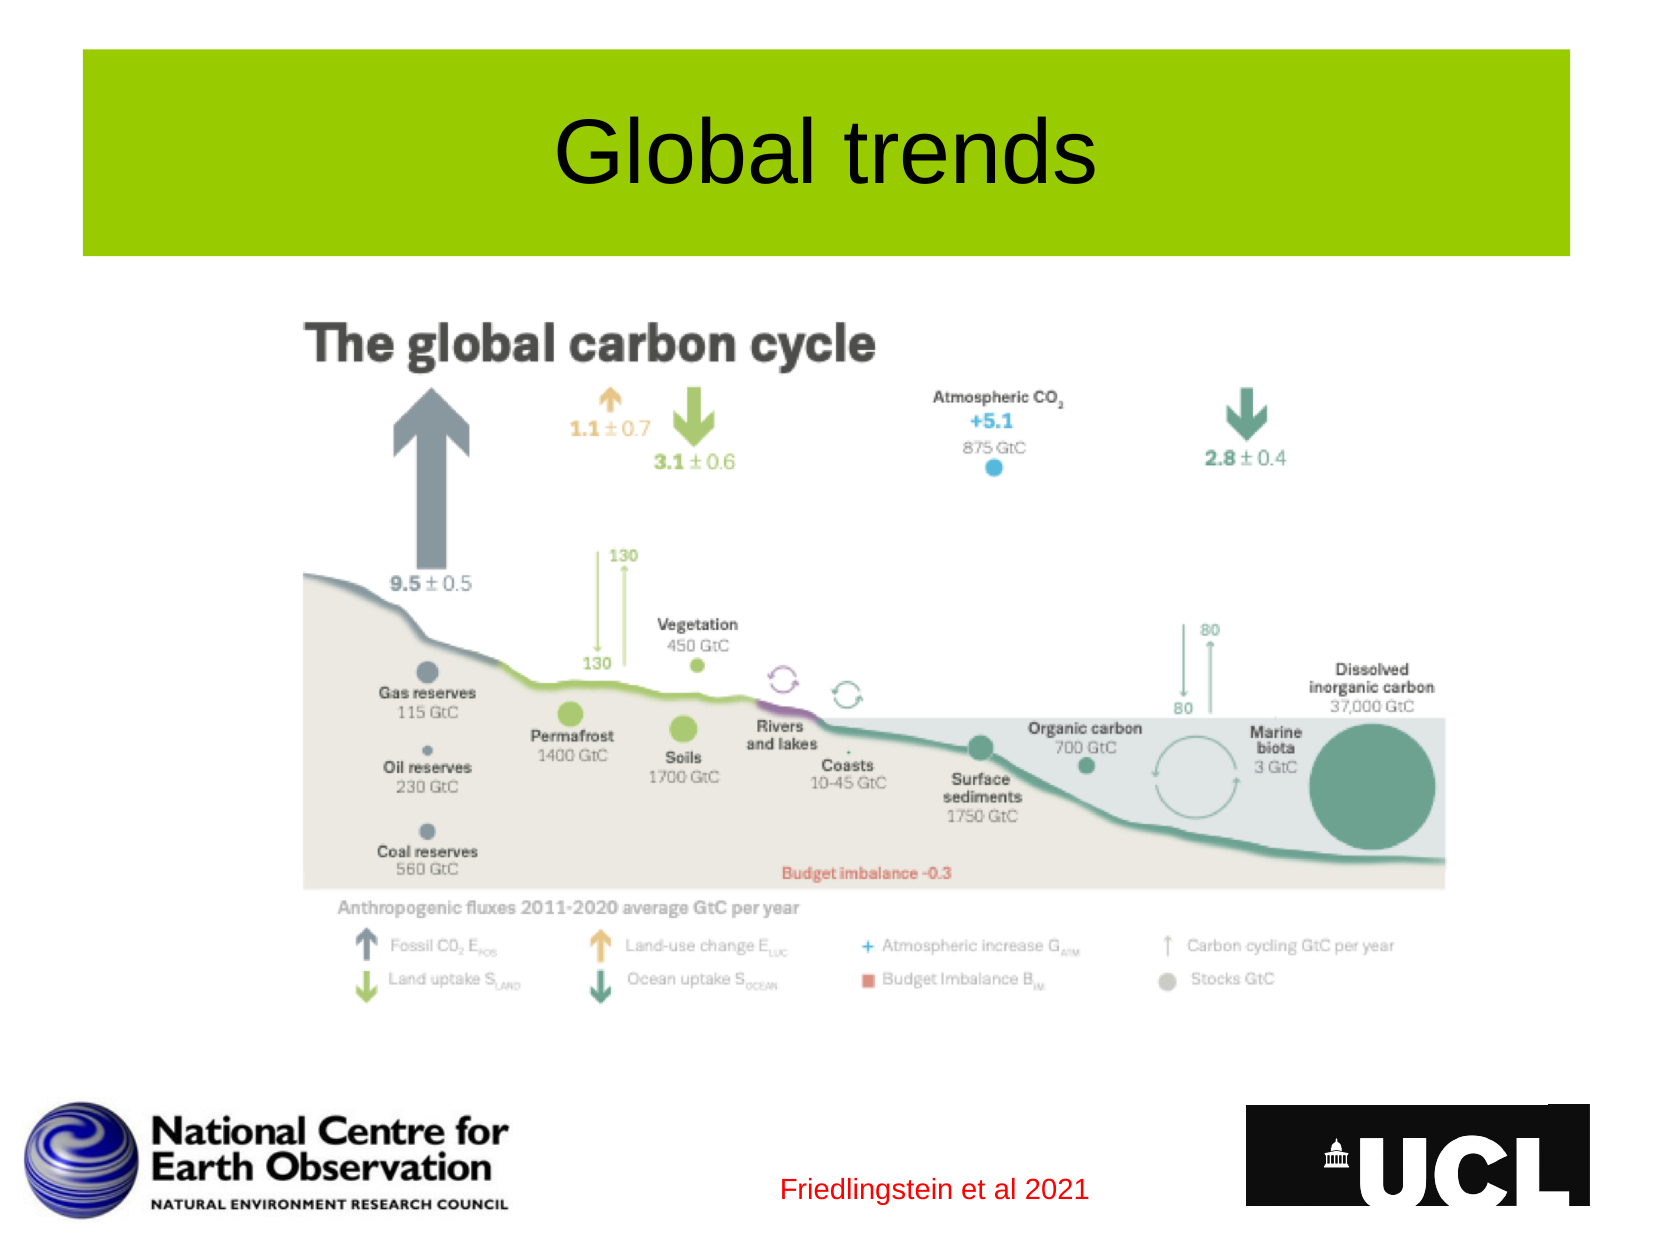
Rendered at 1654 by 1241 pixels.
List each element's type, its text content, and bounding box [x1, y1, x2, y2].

text_box Friedlingstein et al 2021 [521, 1166, 1349, 1214]
picture [23, 277, 1590, 1223]
title Global trends [82, 49, 1571, 257]
